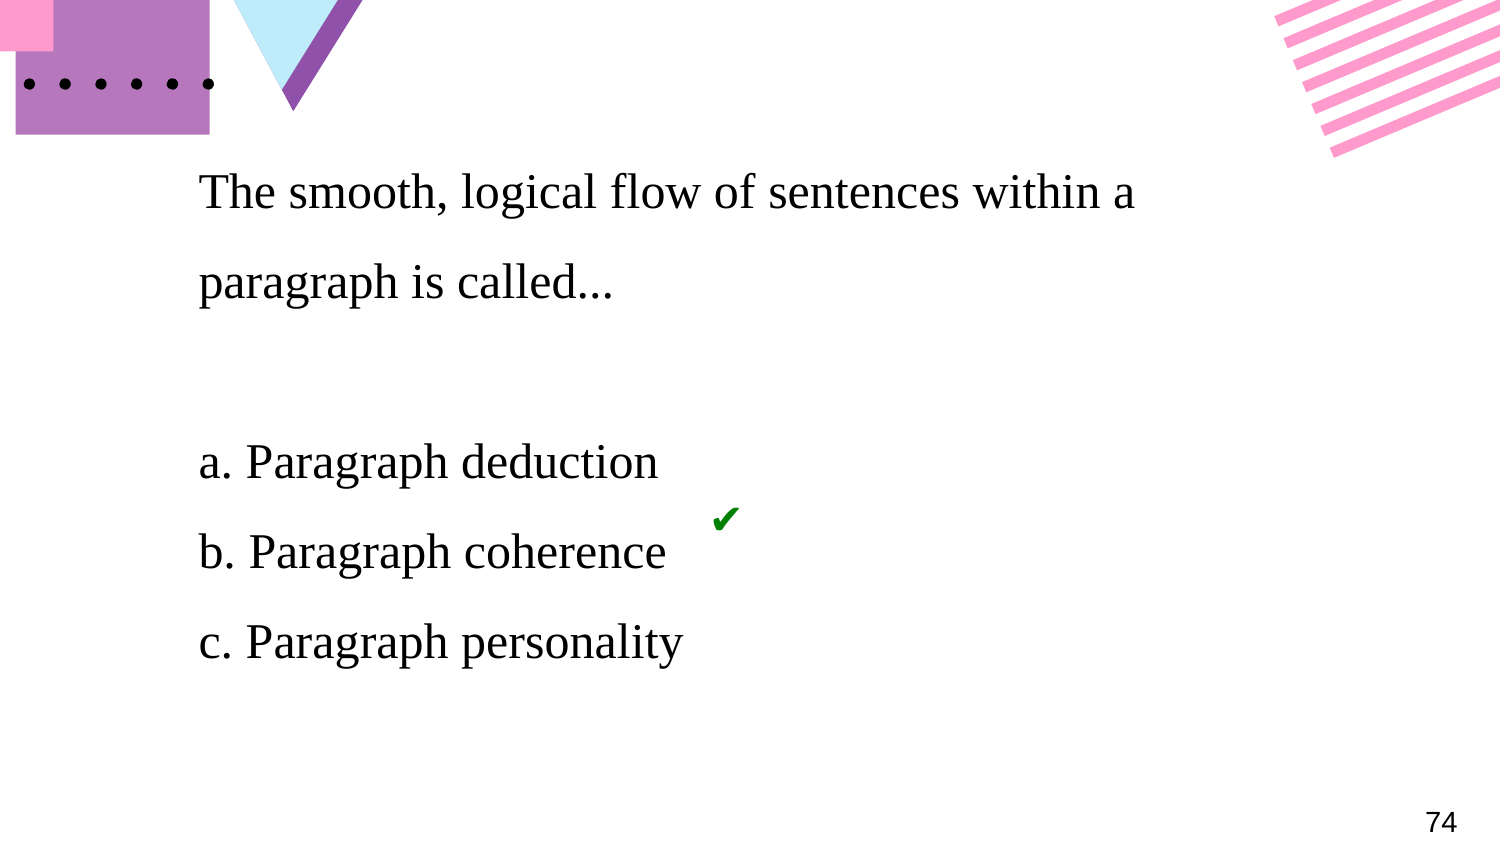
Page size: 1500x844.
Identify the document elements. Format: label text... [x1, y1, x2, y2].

text_box 74 [1414, 798, 1500, 844]
title The smooth, logical flow of sentences within a paragraph is called... a. Paragraph deduction b. Paragraph coherence c. Paragraph personality [183, 108, 1304, 749]
text_box ✔ [697, 487, 792, 549]
